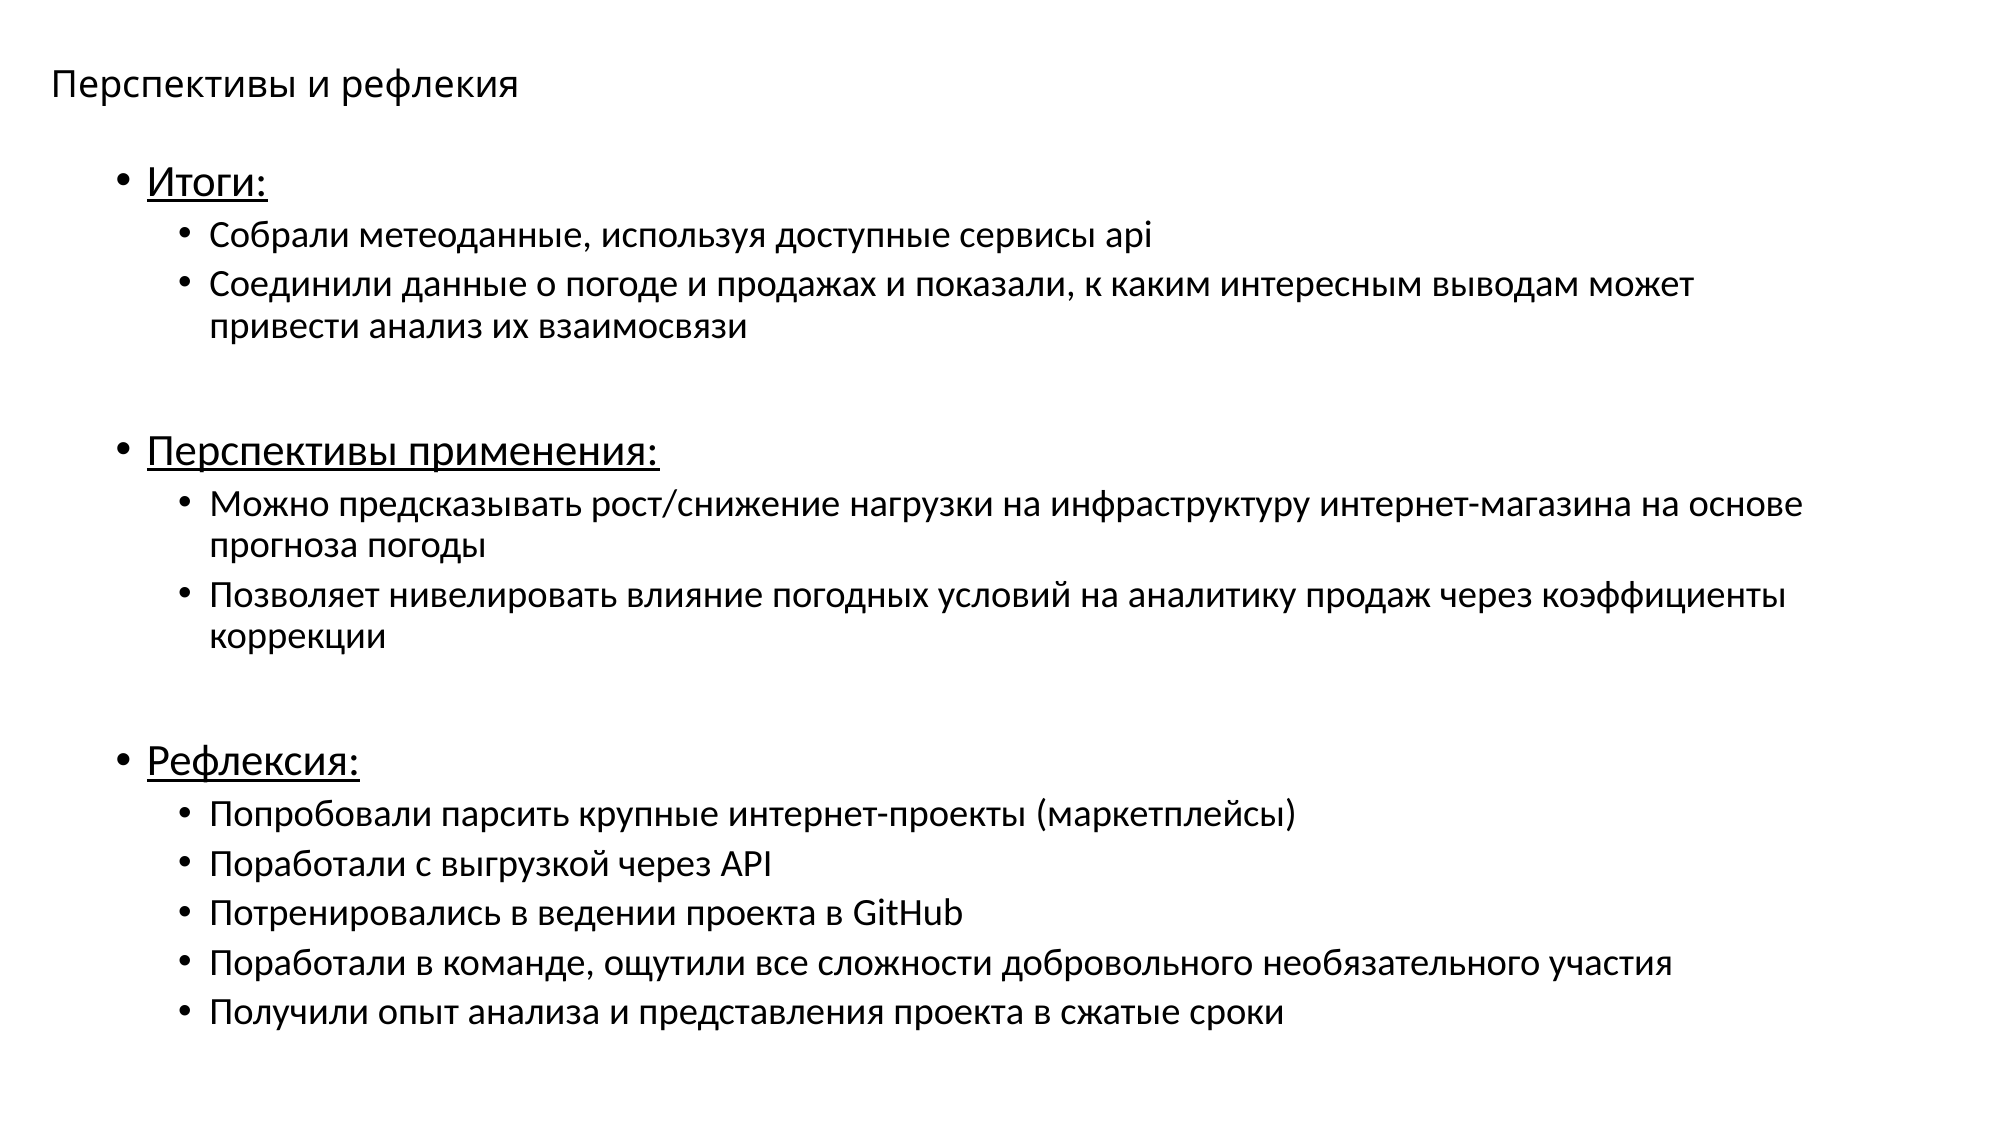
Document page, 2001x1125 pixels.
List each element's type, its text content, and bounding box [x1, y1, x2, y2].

title Перспективы и рефлекия [35, 37, 1761, 135]
list Итоги: Собрали метеоданные, используя доступные сервисы api Соединили данные о погоде и продажах и показали, к каким интересным выводам может привести анализ их взаимосвязи Перспективы применения: Можно предсказывать рост/снижение нагрузки на инфраструктуру интернет-магазина на основе прогноза погоды Позволяет нивелировать влияние погодных условий на аналитику продаж через коэффициенты коррекции Рефлексия: Попробовали парсить крупные интернет-проекты (маркетплейсы) Поработали с выгрузкой через API Потренировались в ведении проекта в GitHub Поработали в команде, ощутили все сложности добровольного необязательного участия Получили опыт анализа и представления проекта в сжатые сроки [100, 149, 1826, 1048]
